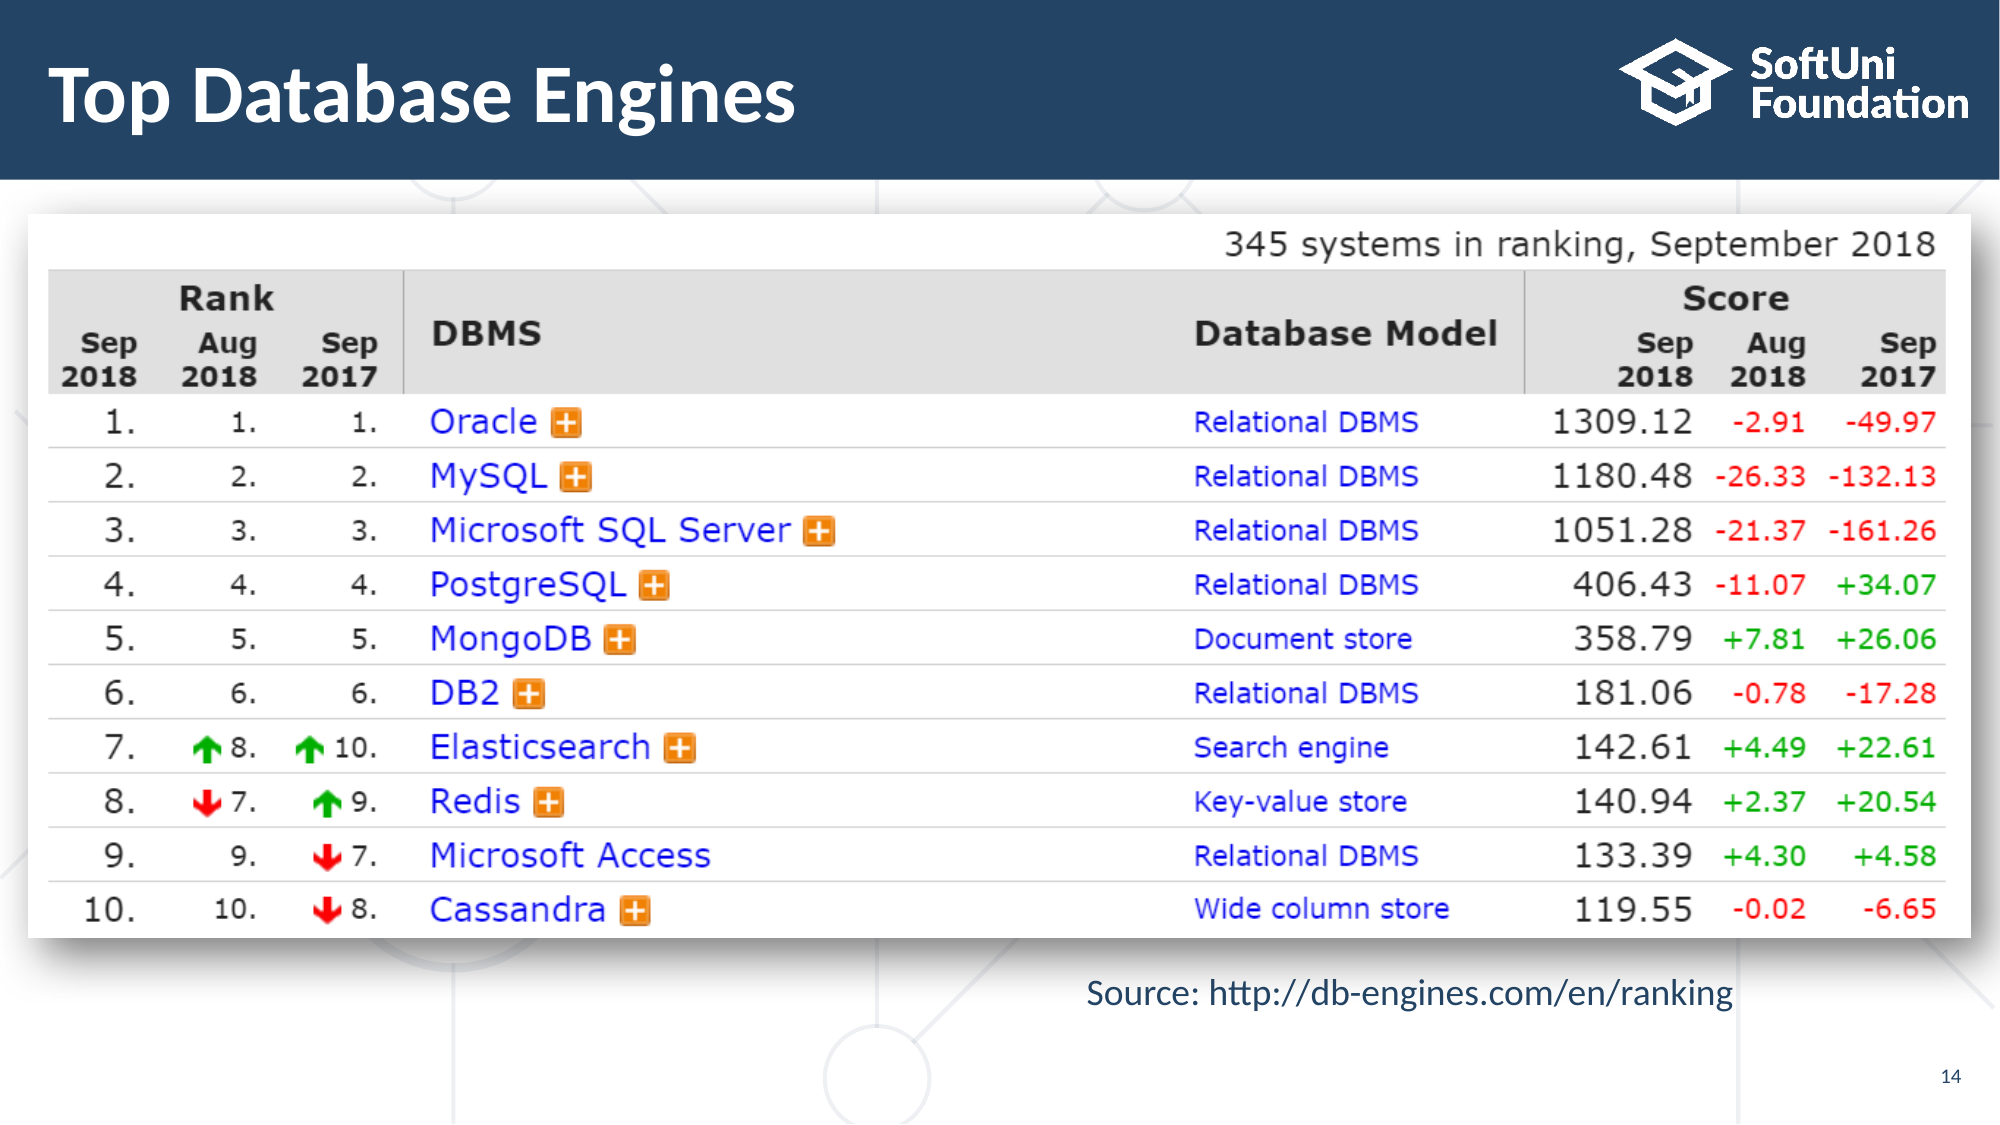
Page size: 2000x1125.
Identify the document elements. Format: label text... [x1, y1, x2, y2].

slide_number 14 [1896, 1049, 1968, 1101]
text_box Source: http://db-engines.com/en/ranking [1071, 991, 1750, 1021]
picture [1618, 38, 1968, 126]
picture [28, 214, 1971, 939]
title Top Database Engines [31, 16, 1591, 162]
